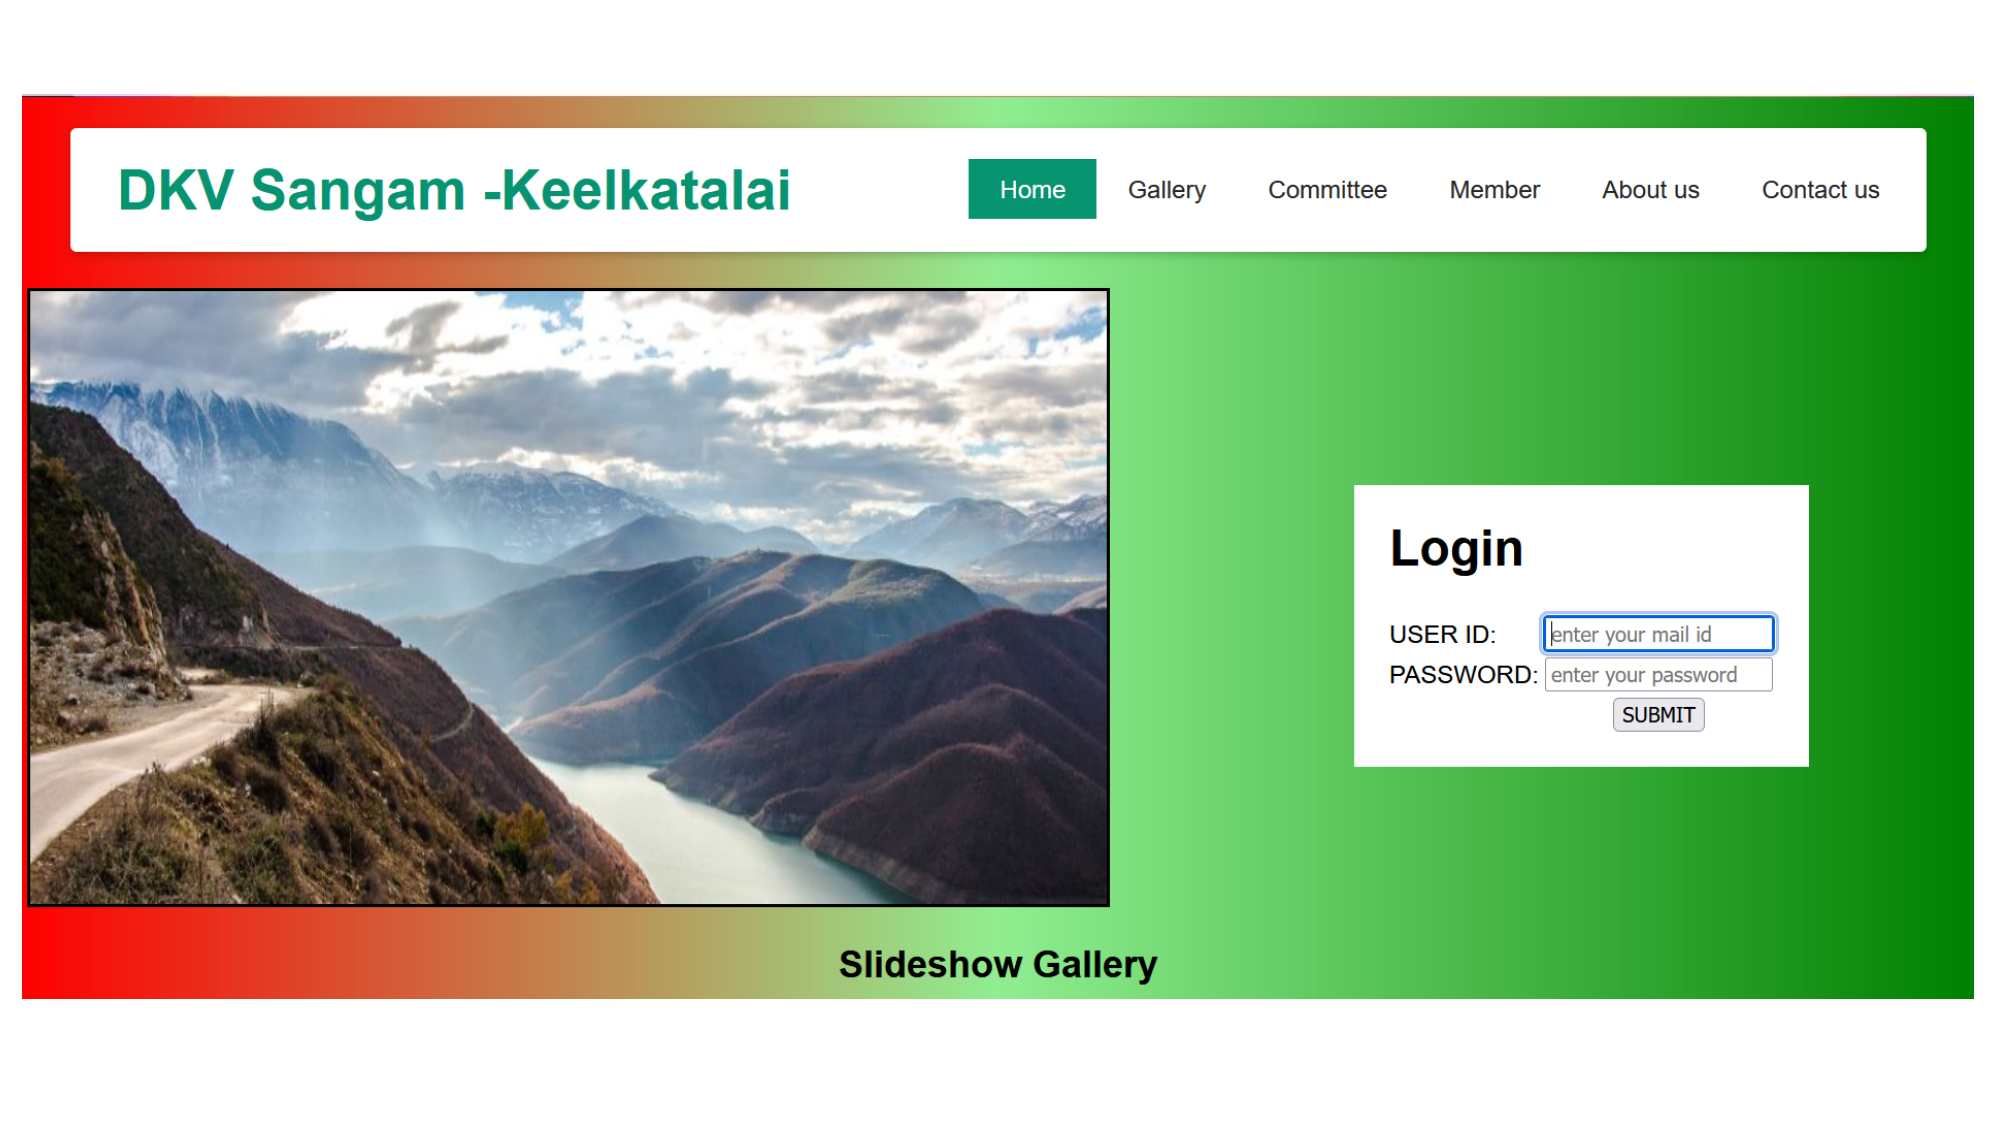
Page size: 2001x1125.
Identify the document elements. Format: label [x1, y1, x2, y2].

picture [22, 94, 1974, 999]
